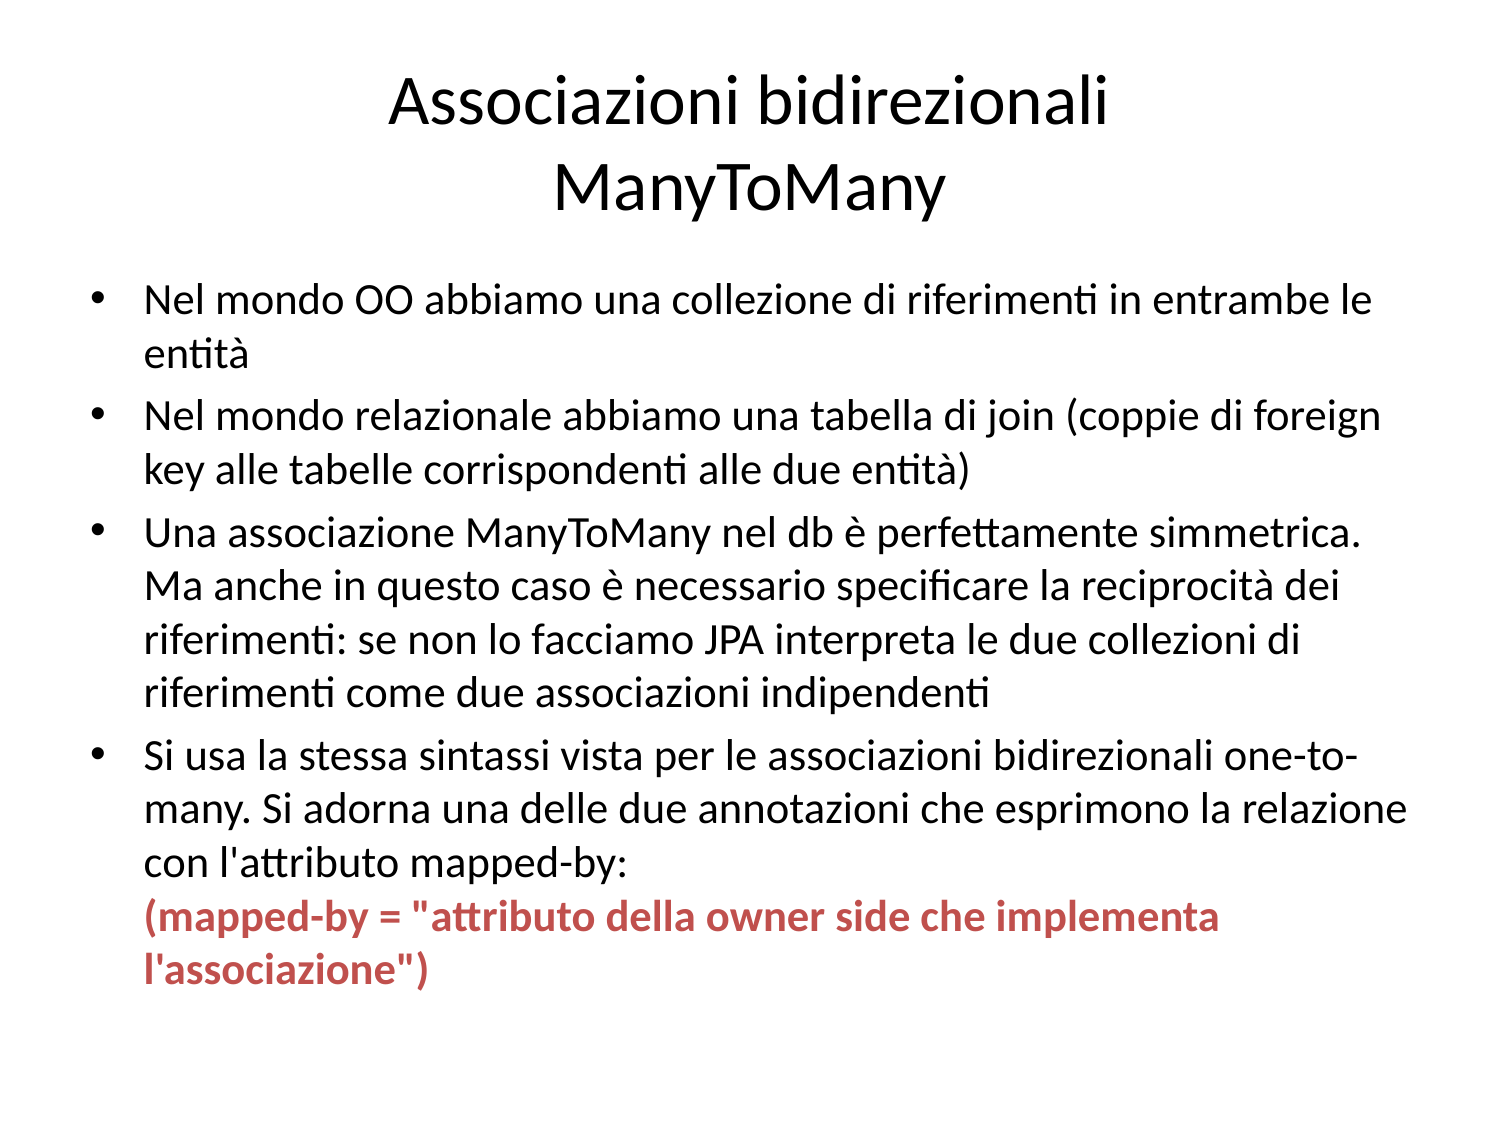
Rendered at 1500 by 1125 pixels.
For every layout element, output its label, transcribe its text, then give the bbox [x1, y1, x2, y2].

list Nel mondo OO abbiamo una collezione di riferimenti in entrambe le entità Nel mondo relazionale abbiamo una tabella di join (coppie di foreign key alle tabelle corrispondenti alle due entità) Una associazione ManyToMany nel db è perfettamente simmetrica. Ma anche in questo caso è necessario specificare la reciprocità dei riferimenti: se non lo facciamo JPA interpreta le due collezioni di riferimenti come due associazioni indipendenti Si usa la stessa sintassi vista per le associazioni bidirezionali one-to-many. Si adorna una delle due annotazioni che esprimono la relazione con l'attributo mapped-by: (mapped-by = "attributo della owner side che implementa l'associazione") [75, 262, 1425, 1005]
title Associazioni bidirezionali ManyToMany [75, 45, 1425, 233]
